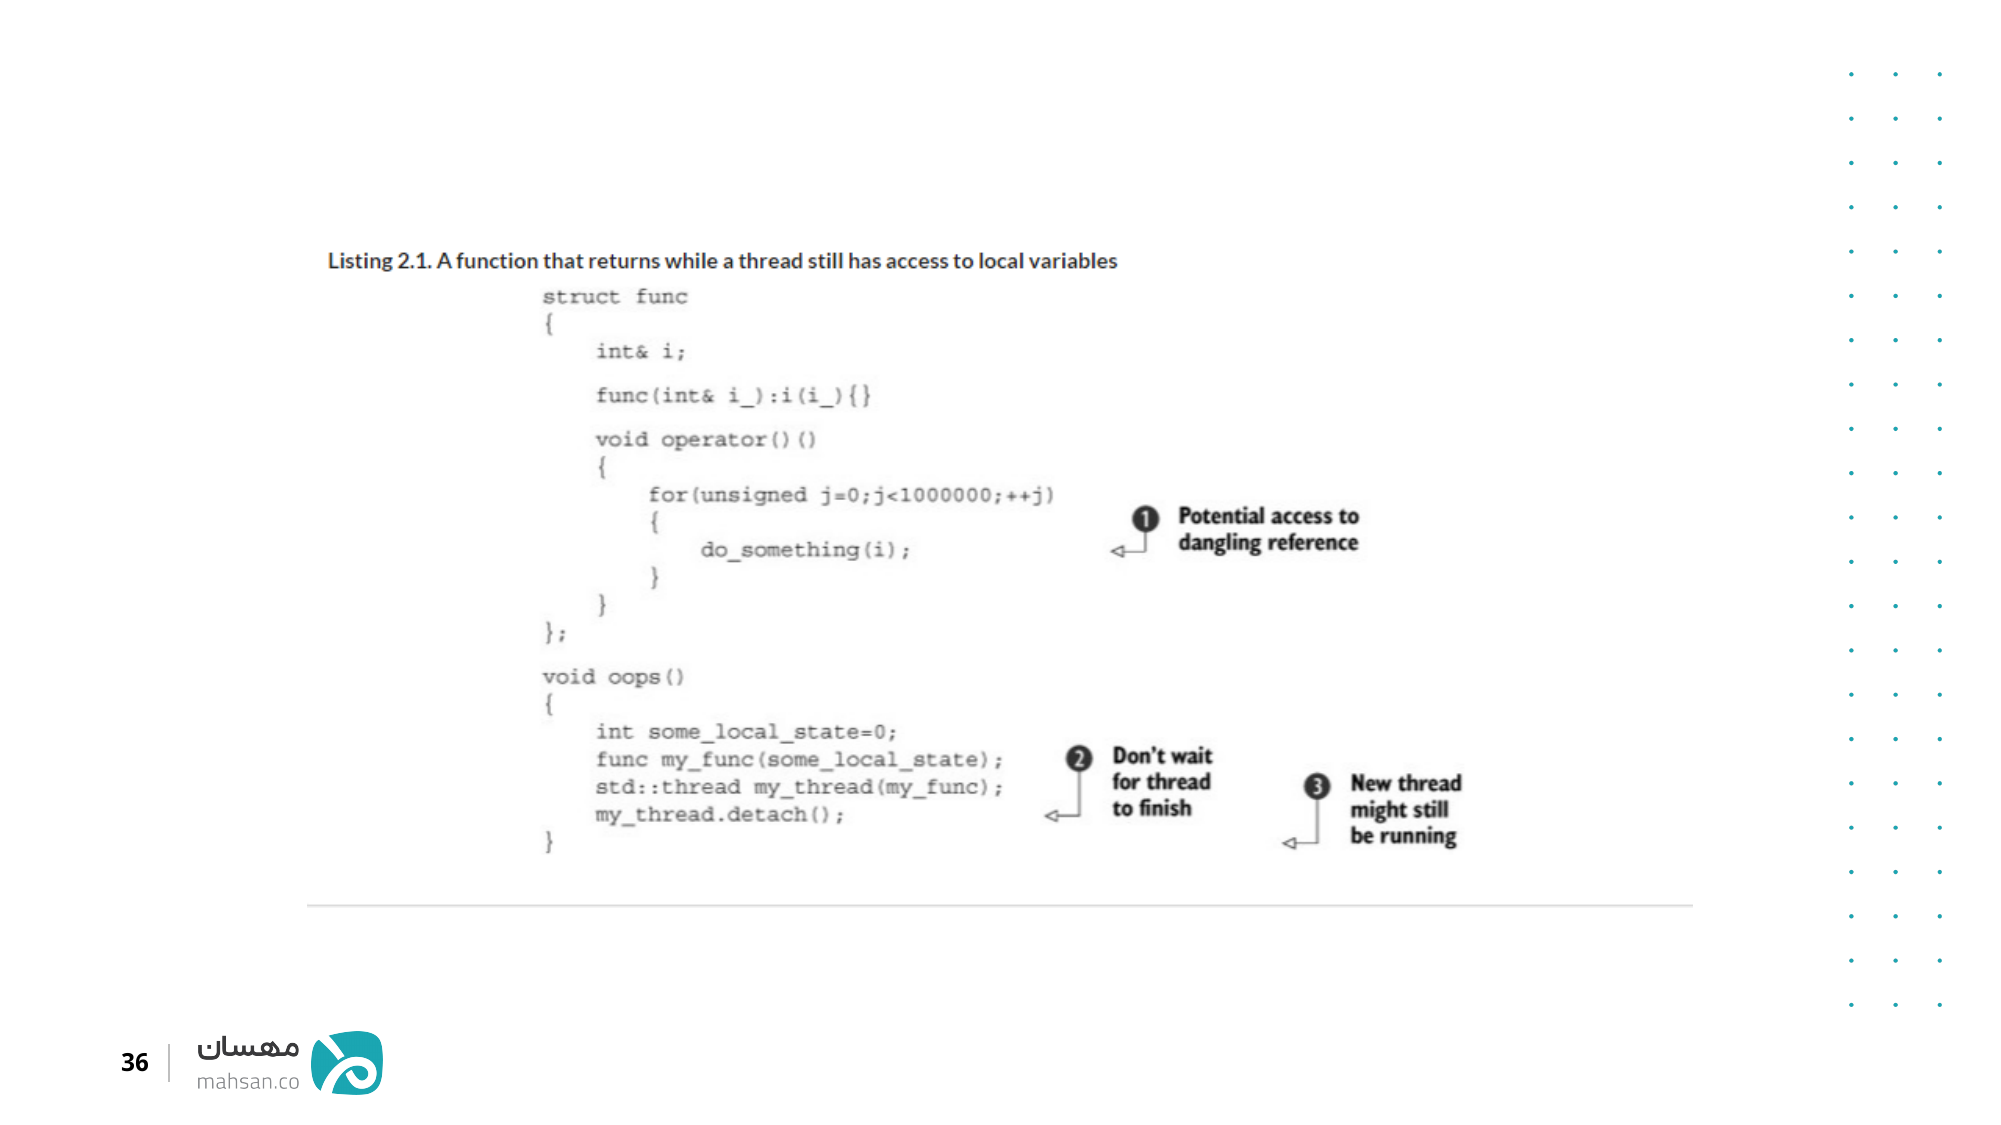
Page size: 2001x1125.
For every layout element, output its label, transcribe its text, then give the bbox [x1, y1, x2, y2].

picture [198, 1031, 383, 1095]
picture [307, 217, 1693, 908]
slide_number 36 [81, 1033, 189, 1094]
picture [1849, 72, 1942, 1007]
